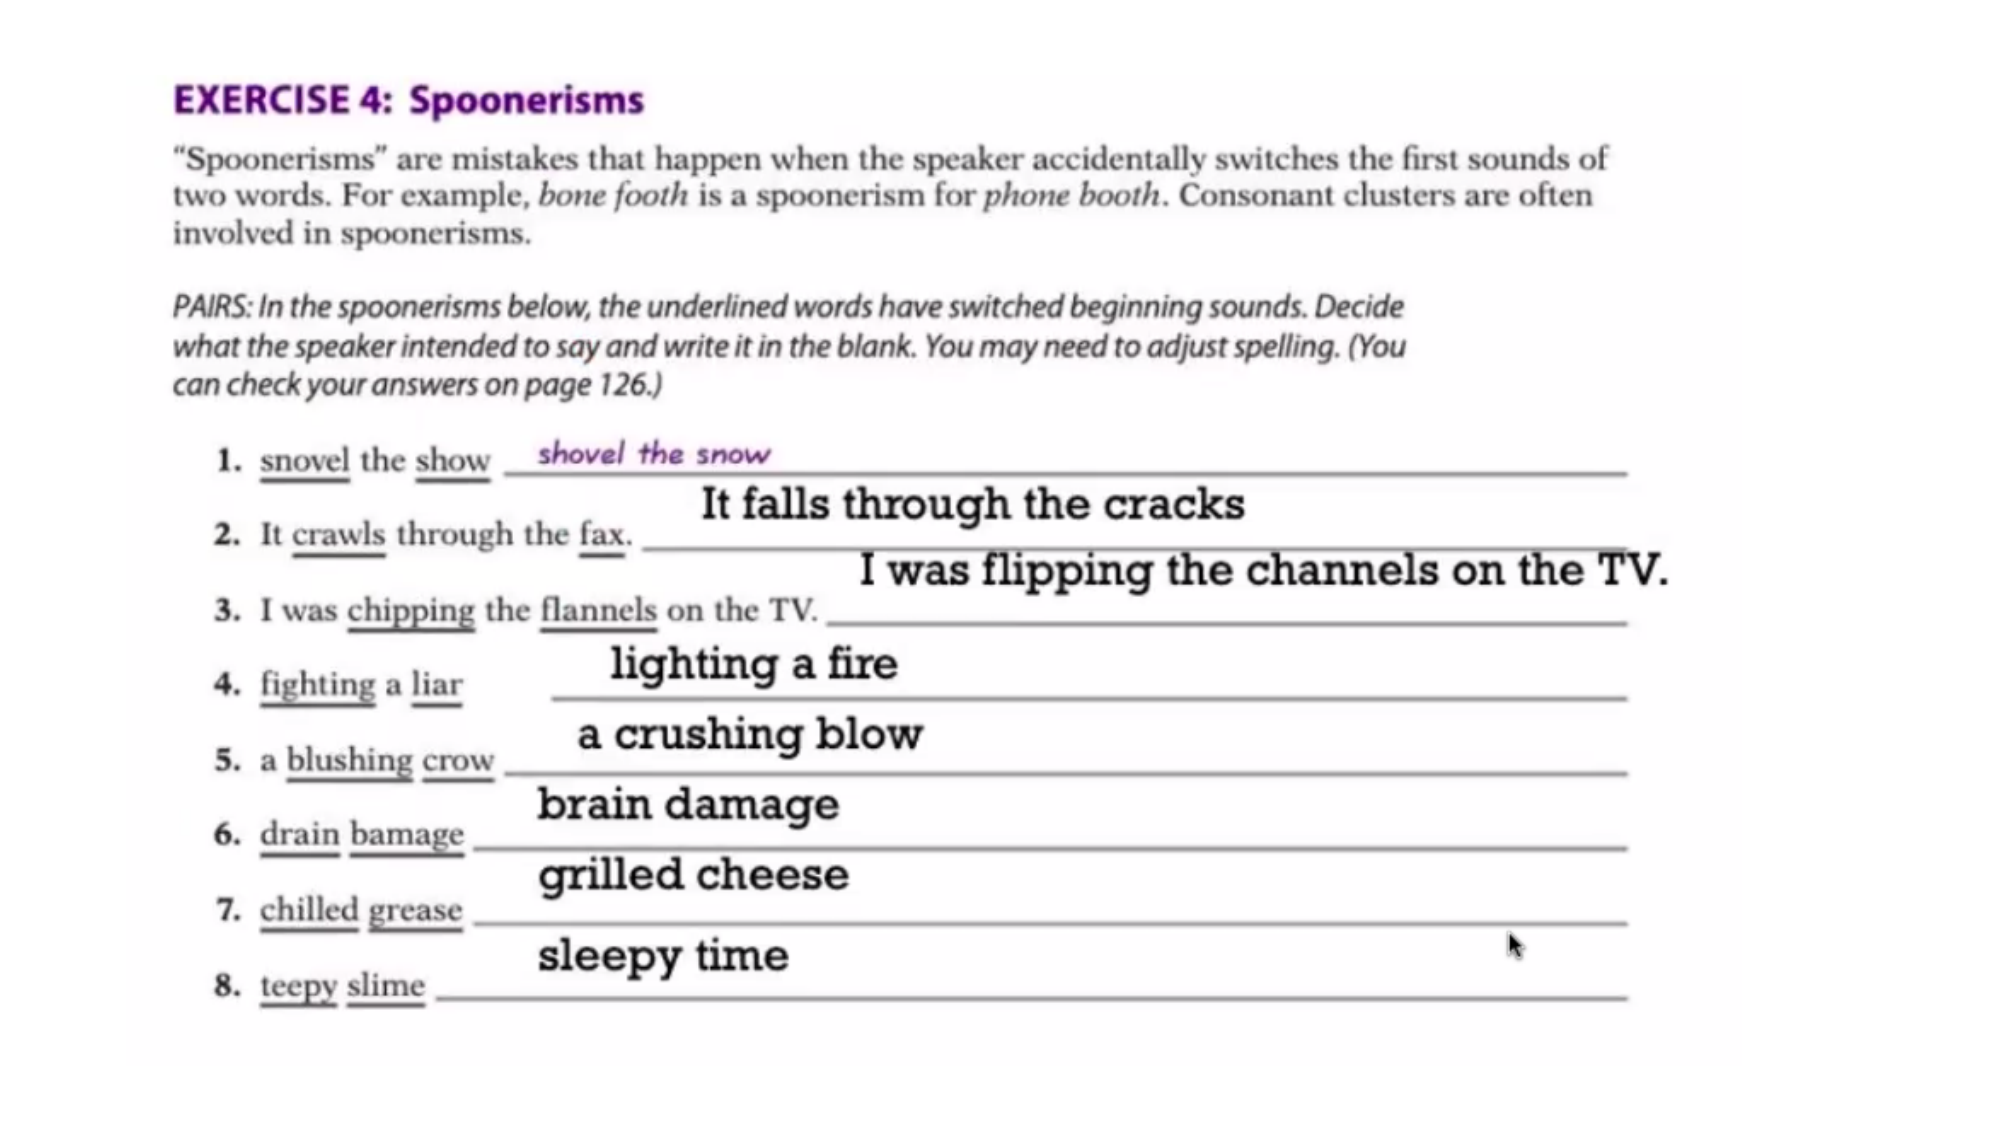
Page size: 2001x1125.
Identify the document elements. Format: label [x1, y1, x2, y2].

list [125, 75, 1742, 1066]
